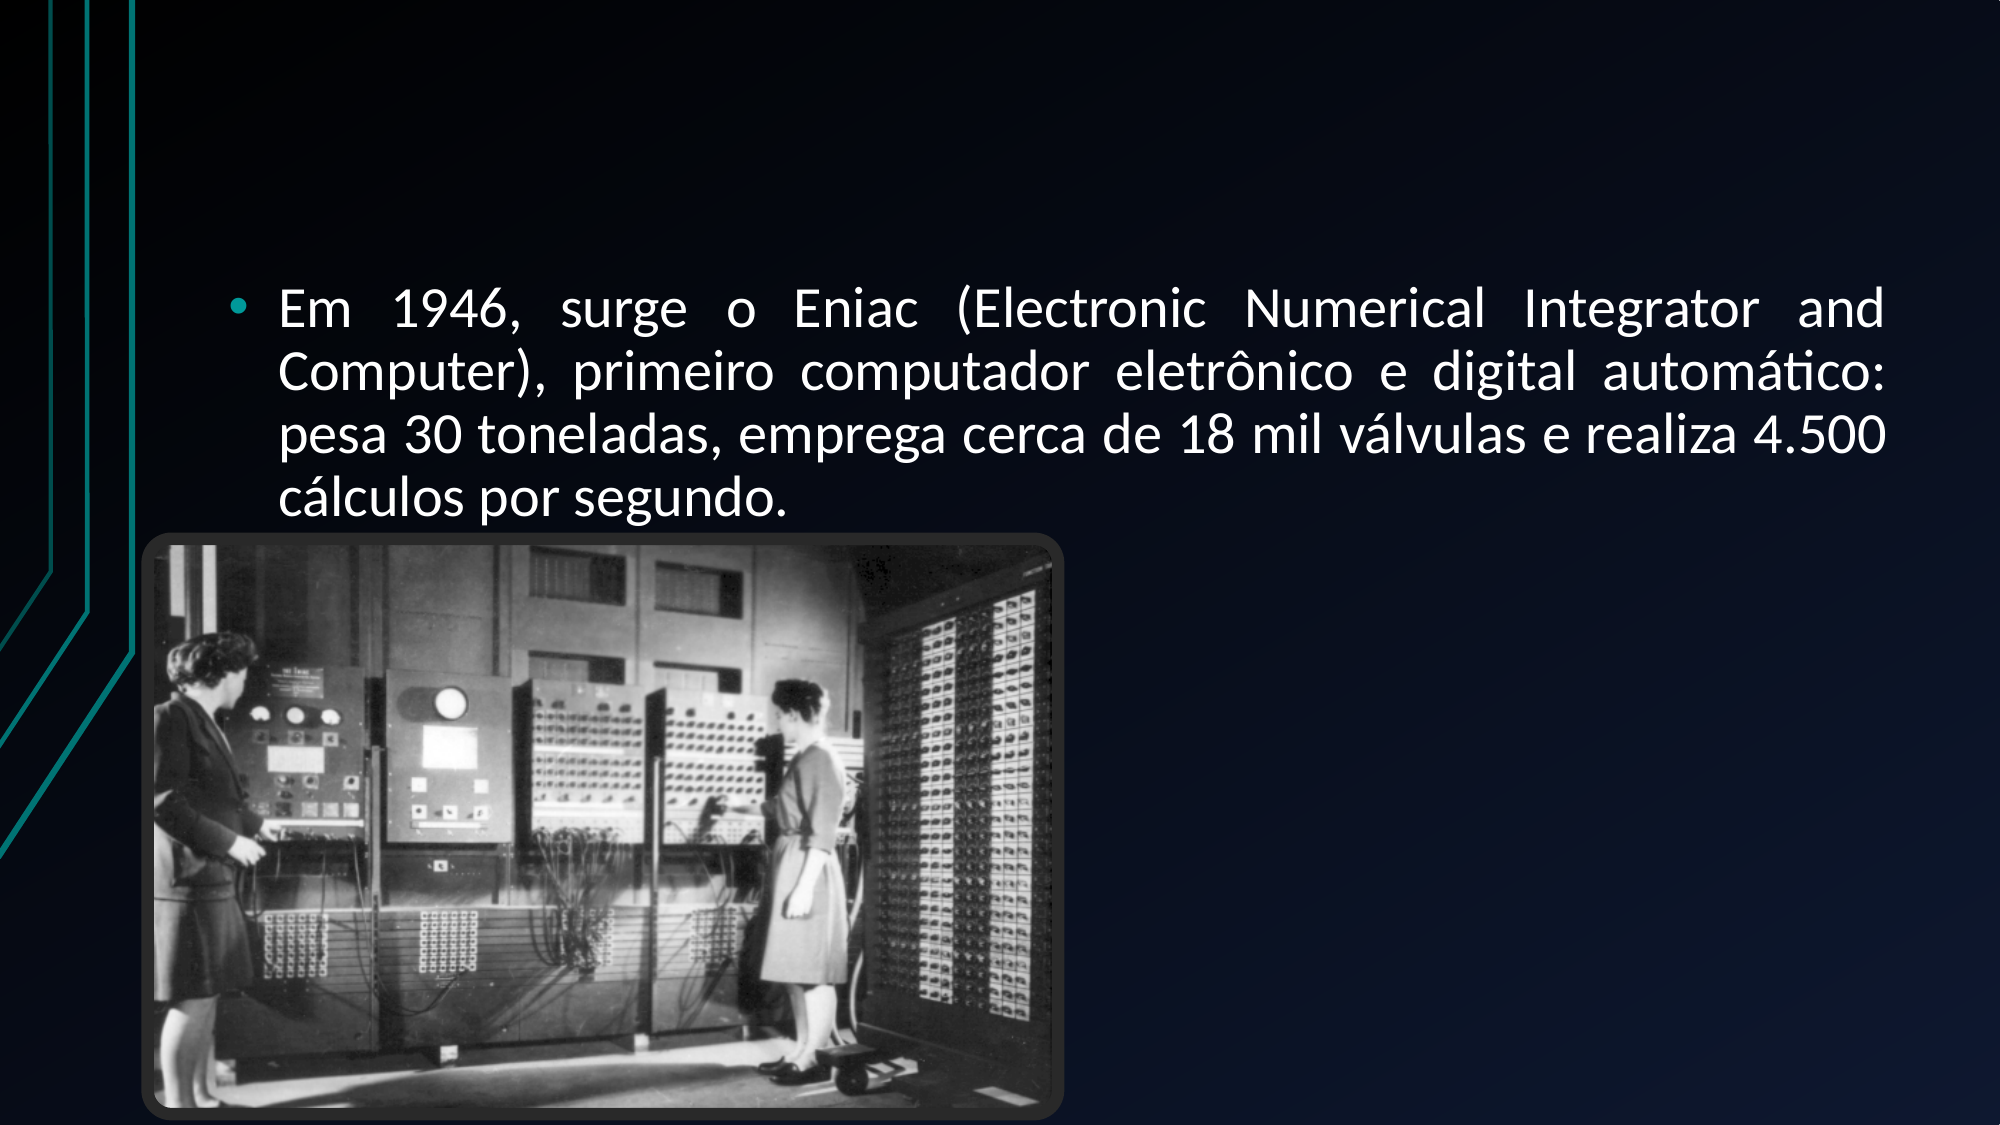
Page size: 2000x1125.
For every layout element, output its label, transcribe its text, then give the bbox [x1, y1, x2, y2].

list Em 1946, surge o Eniac (Electronic Numerical Integrator and Computer), primeiro computador eletrônico e digital automático: pesa 30 toneladas, emprega cerca de 18 mil válvulas e realiza 4.500 cálculos por segundo. [208, 267, 1908, 587]
picture [147, 538, 1059, 1115]
